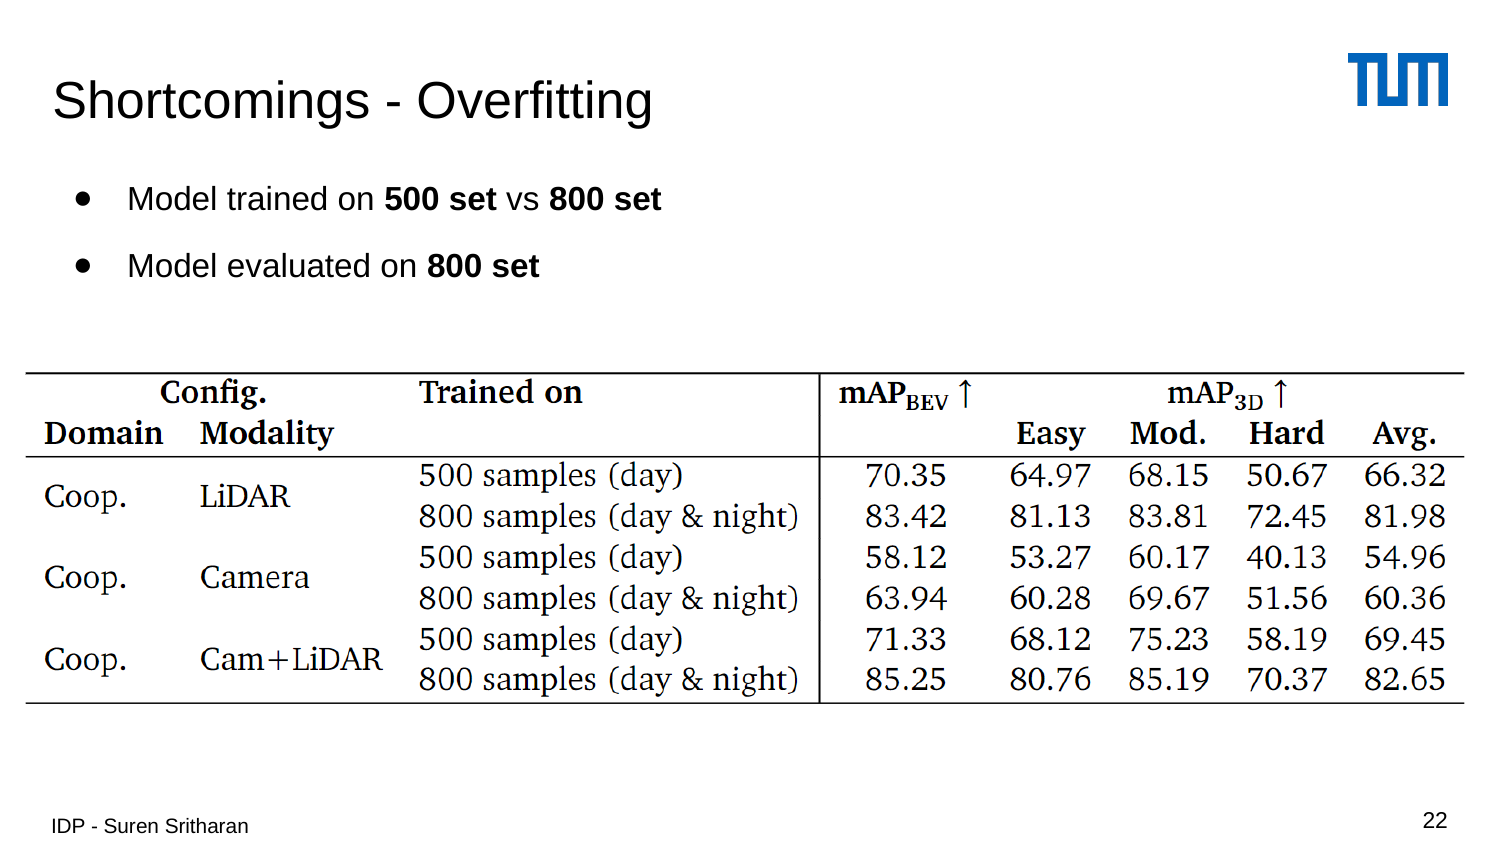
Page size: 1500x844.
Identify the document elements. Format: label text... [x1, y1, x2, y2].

title Shortcomings - Overfitting [52, 48, 1449, 190]
slide_number ‹#› [1112, 796, 1448, 842]
list Model trained on 500 set vs 800 set Model evaluated on 800 set [52, 171, 1448, 344]
picture [24, 364, 1476, 713]
footer IDP - Suren Sritharan [51, 796, 1112, 842]
